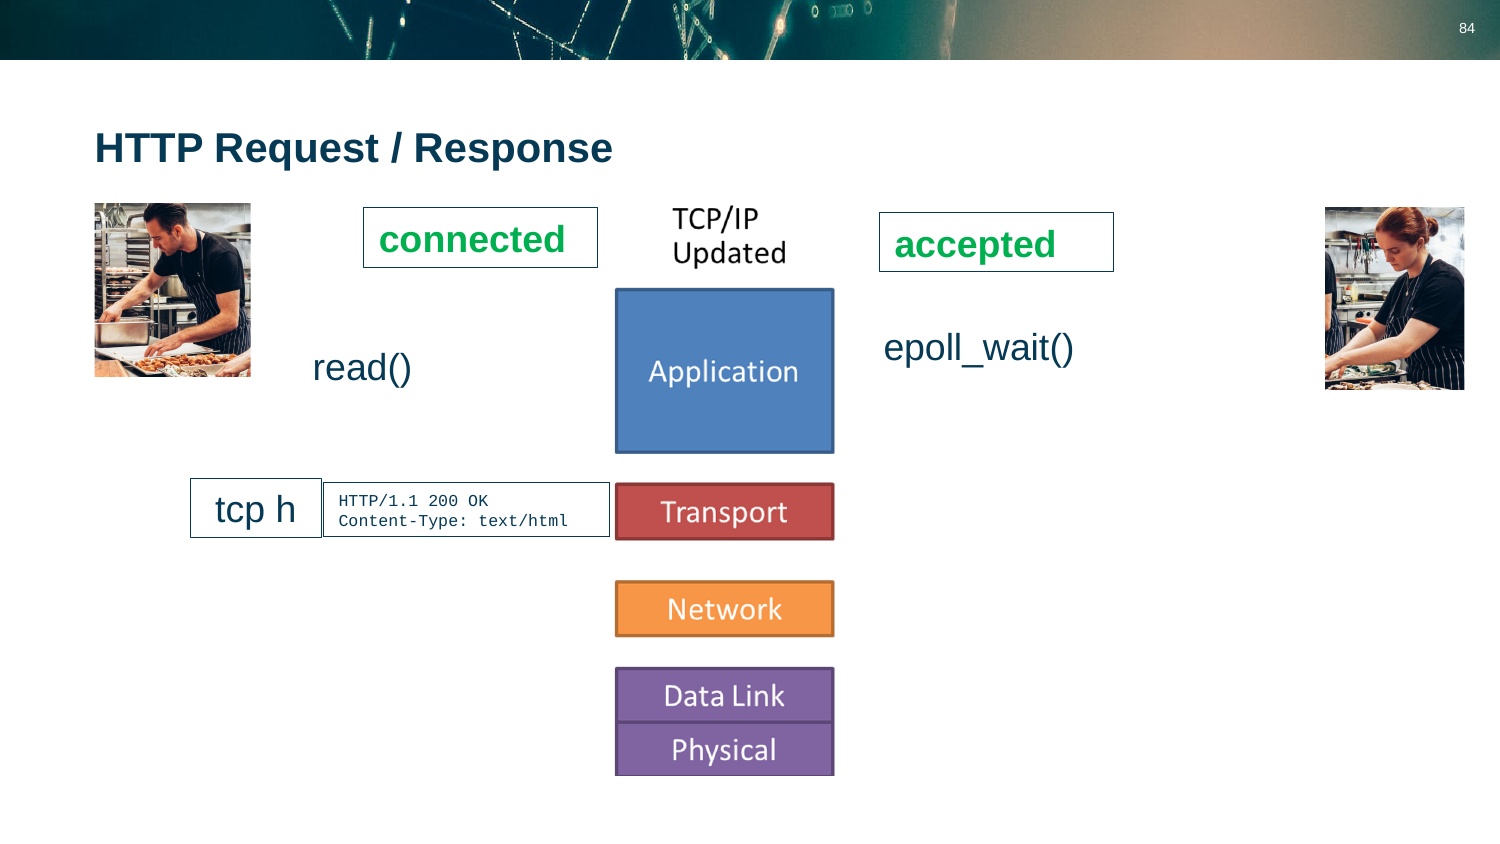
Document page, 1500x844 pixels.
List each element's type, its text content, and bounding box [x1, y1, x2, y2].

picture [1325, 207, 1465, 390]
text_box epoll_wait() [868, 315, 1103, 376]
text_box HTTP/1.1 200 OK Content-Type: text/html [323, 482, 609, 537]
text_box read() [297, 335, 532, 395]
picture [94, 203, 251, 377]
slide_number 84 [1152, 5, 1491, 51]
picture [609, 204, 843, 780]
title HTTP Request / Response [94, 126, 1405, 208]
text_box accepted [879, 212, 1114, 272]
text_box connected [363, 207, 598, 268]
text_box tcp h [190, 478, 322, 538]
text_box [0, 0, 1500, 61]
